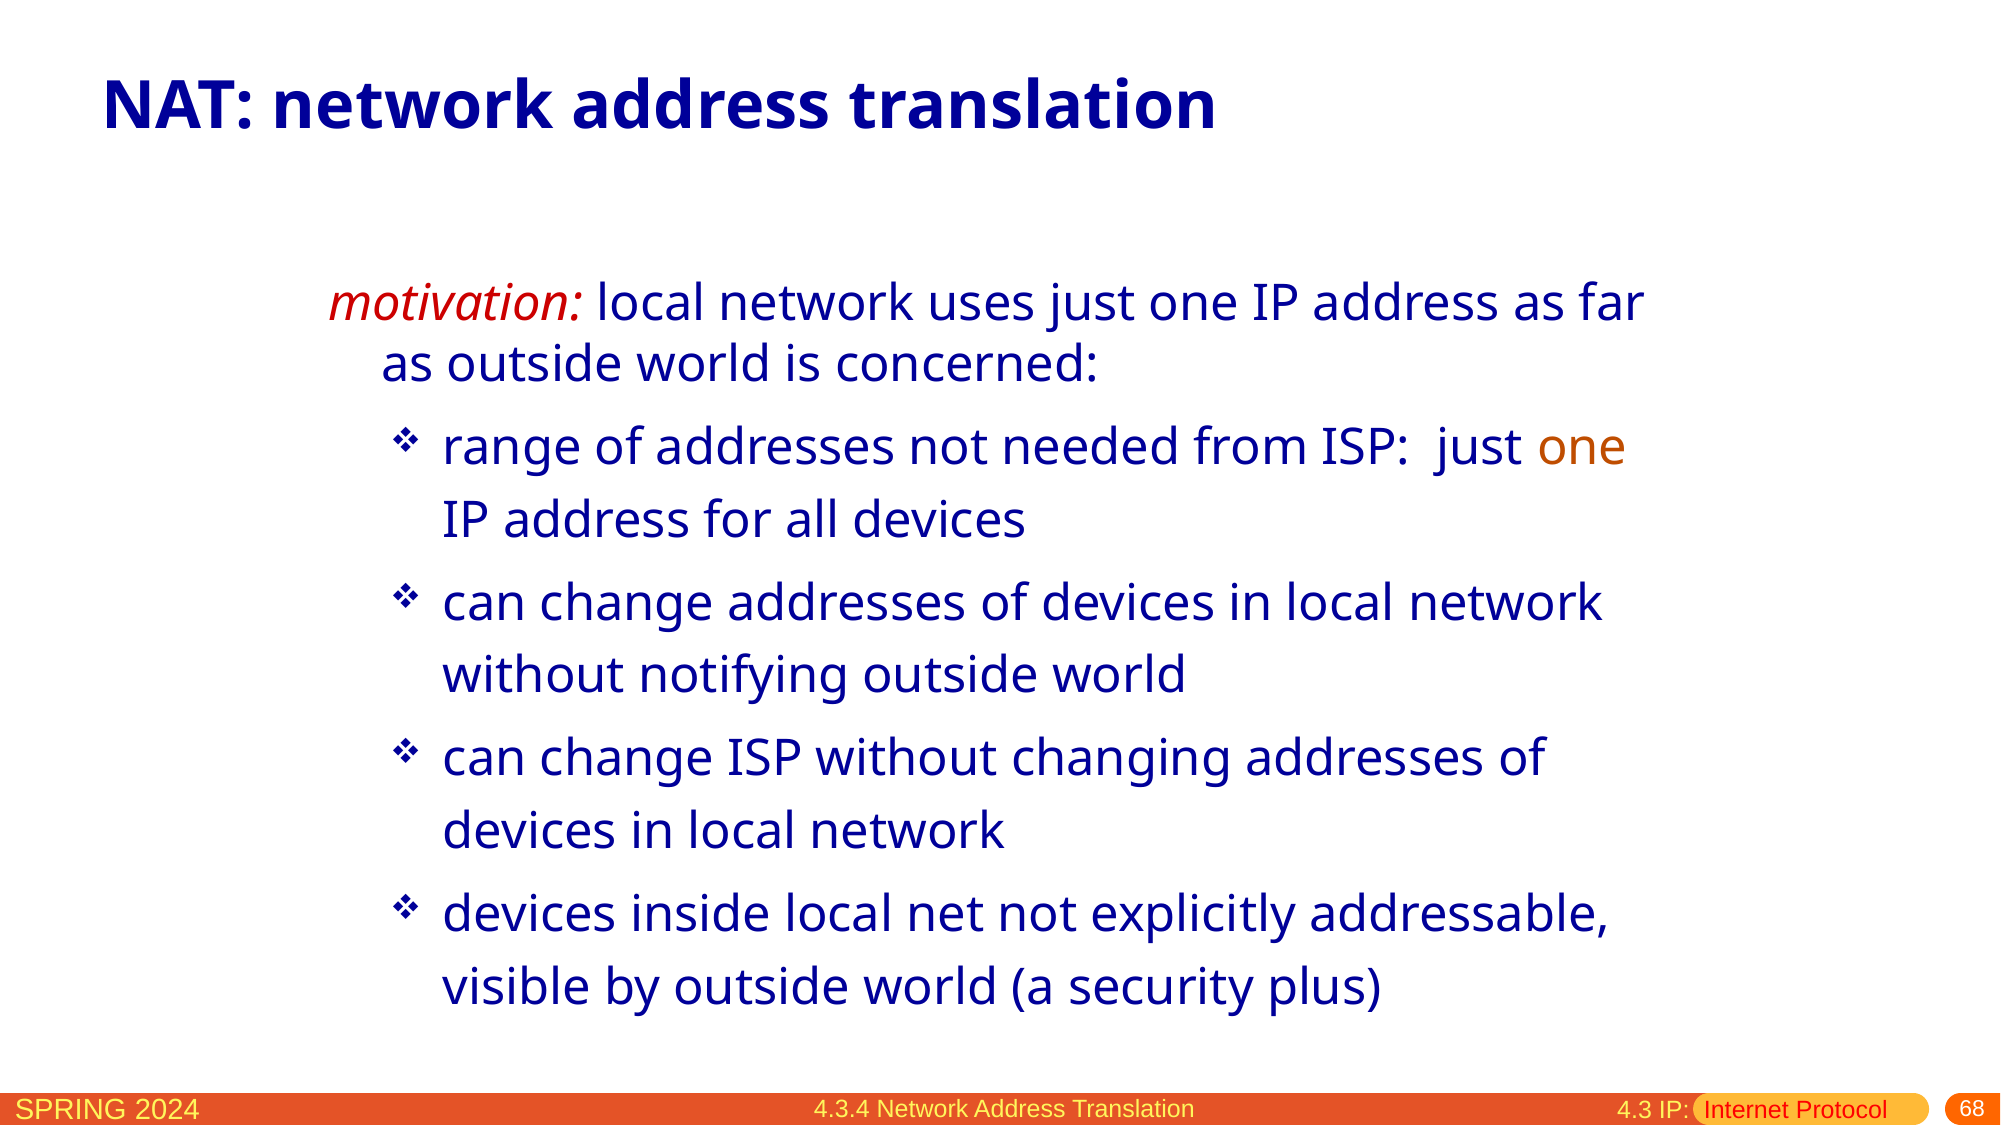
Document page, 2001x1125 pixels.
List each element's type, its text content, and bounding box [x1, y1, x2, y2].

text_box 4.3.4 Network Address Translation (NAT) [799, 1085, 1281, 1125]
title NAT: network address translation [86, 42, 1914, 161]
text_box 4.3 IP: Internet Protocol [1602, 1086, 1934, 1125]
list motivation: local network uses just one IP address as far as outside world is concerned: range of addresses not needed from ISP: just one IP address for all devices can change addresses of devices in local network without notifying outside world can change ISP without changing addresses of devices in local network devices inside local net not explicitly addressable, visible by outside world (a security plus) [313, 262, 1695, 1025]
